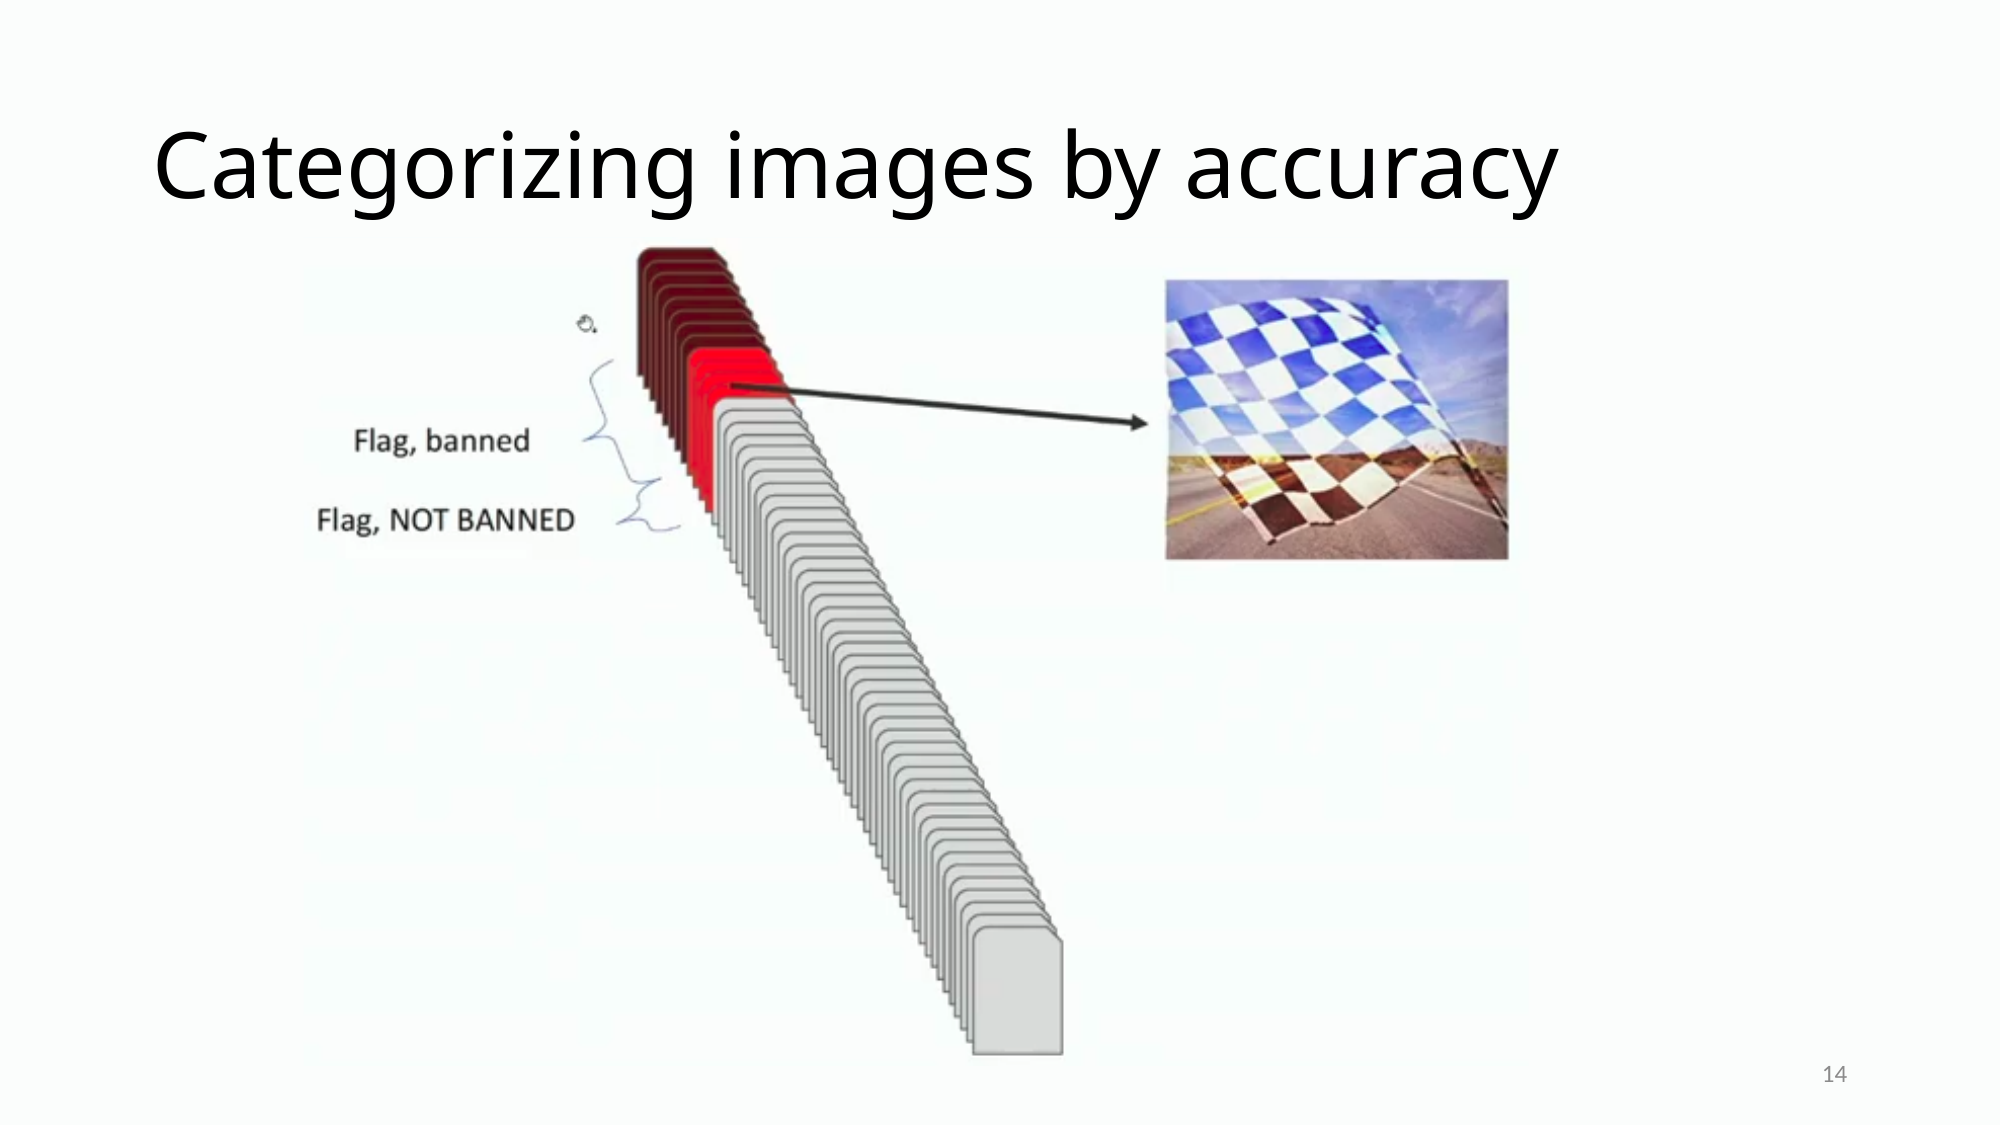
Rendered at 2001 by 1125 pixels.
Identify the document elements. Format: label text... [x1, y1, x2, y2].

title Categorizing images by accuracy [137, 59, 1863, 278]
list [303, 237, 1529, 1066]
slide_number 14 [1412, 1042, 1863, 1103]
